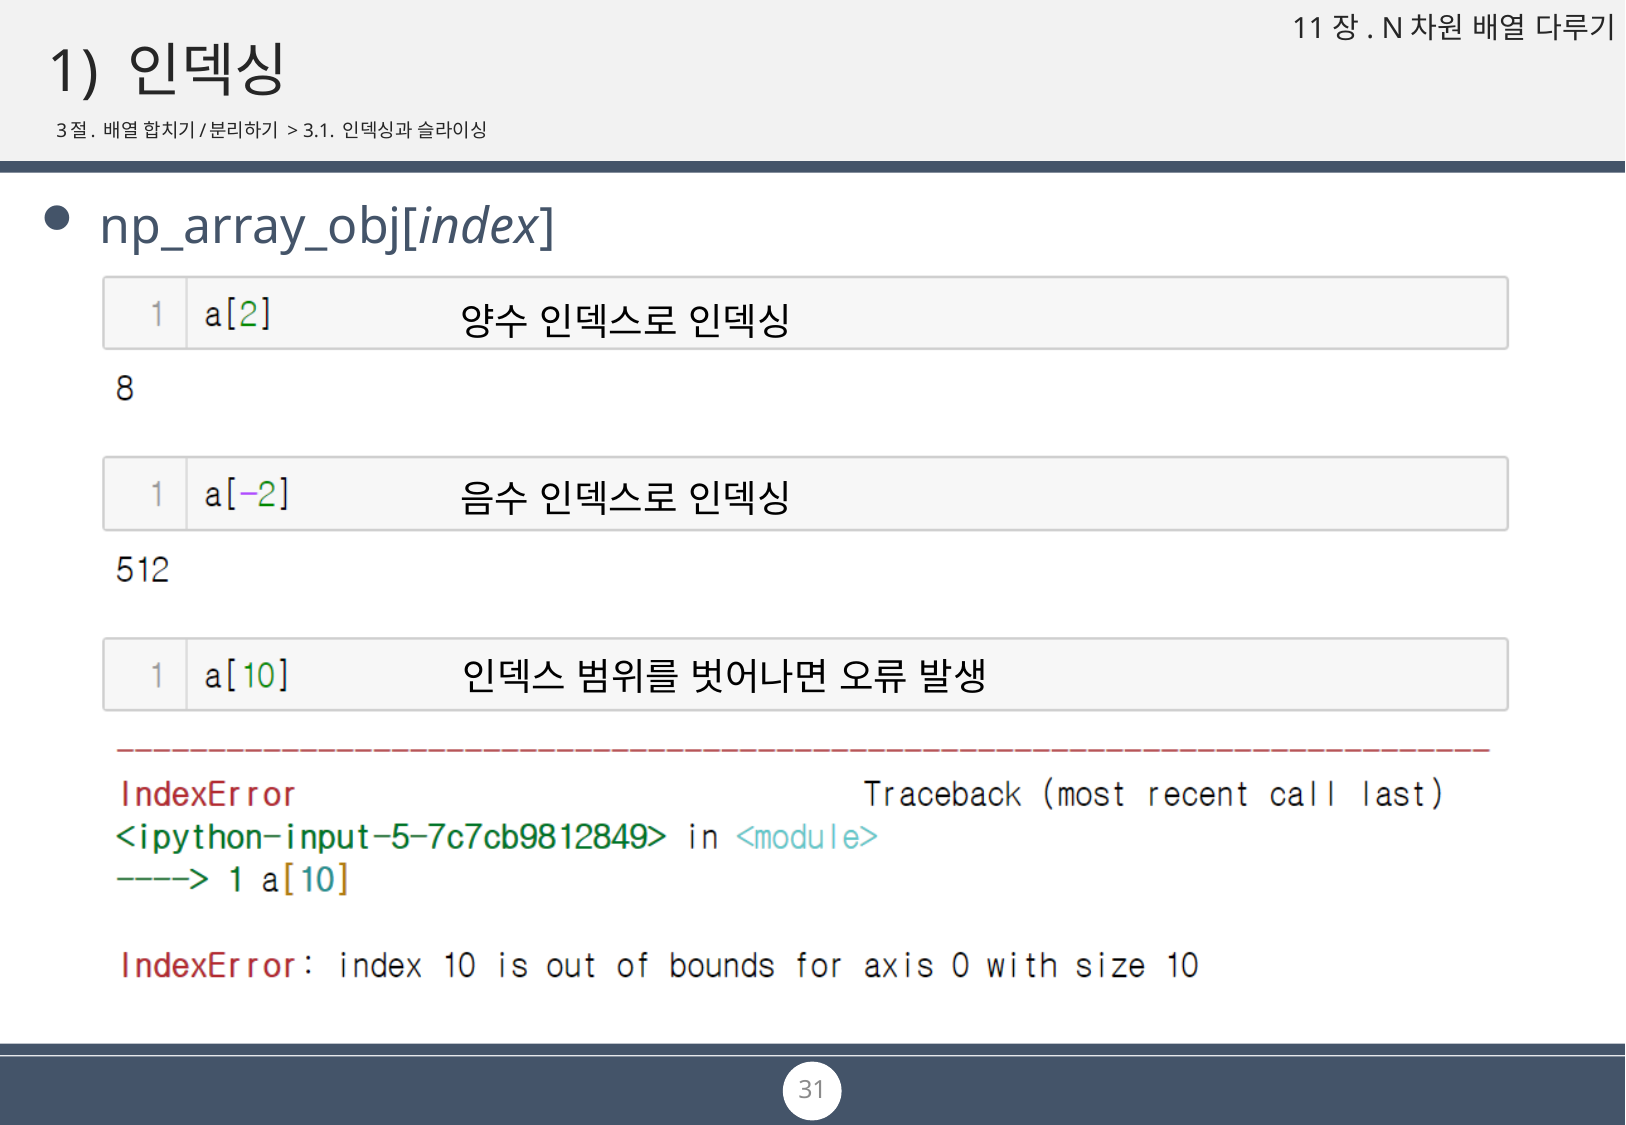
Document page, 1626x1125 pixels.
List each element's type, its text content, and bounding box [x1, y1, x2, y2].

picture [91, 267, 1518, 1000]
slide_number 31 [629, 1061, 996, 1121]
title 1) 인덱싱 [32, 30, 1592, 114]
list 3절. 배열 합치기/분리하기 > 3.1. 인덱싱과 슬라이싱 [44, 113, 1592, 149]
list np_array_obj[index] [26, 173, 1592, 1032]
